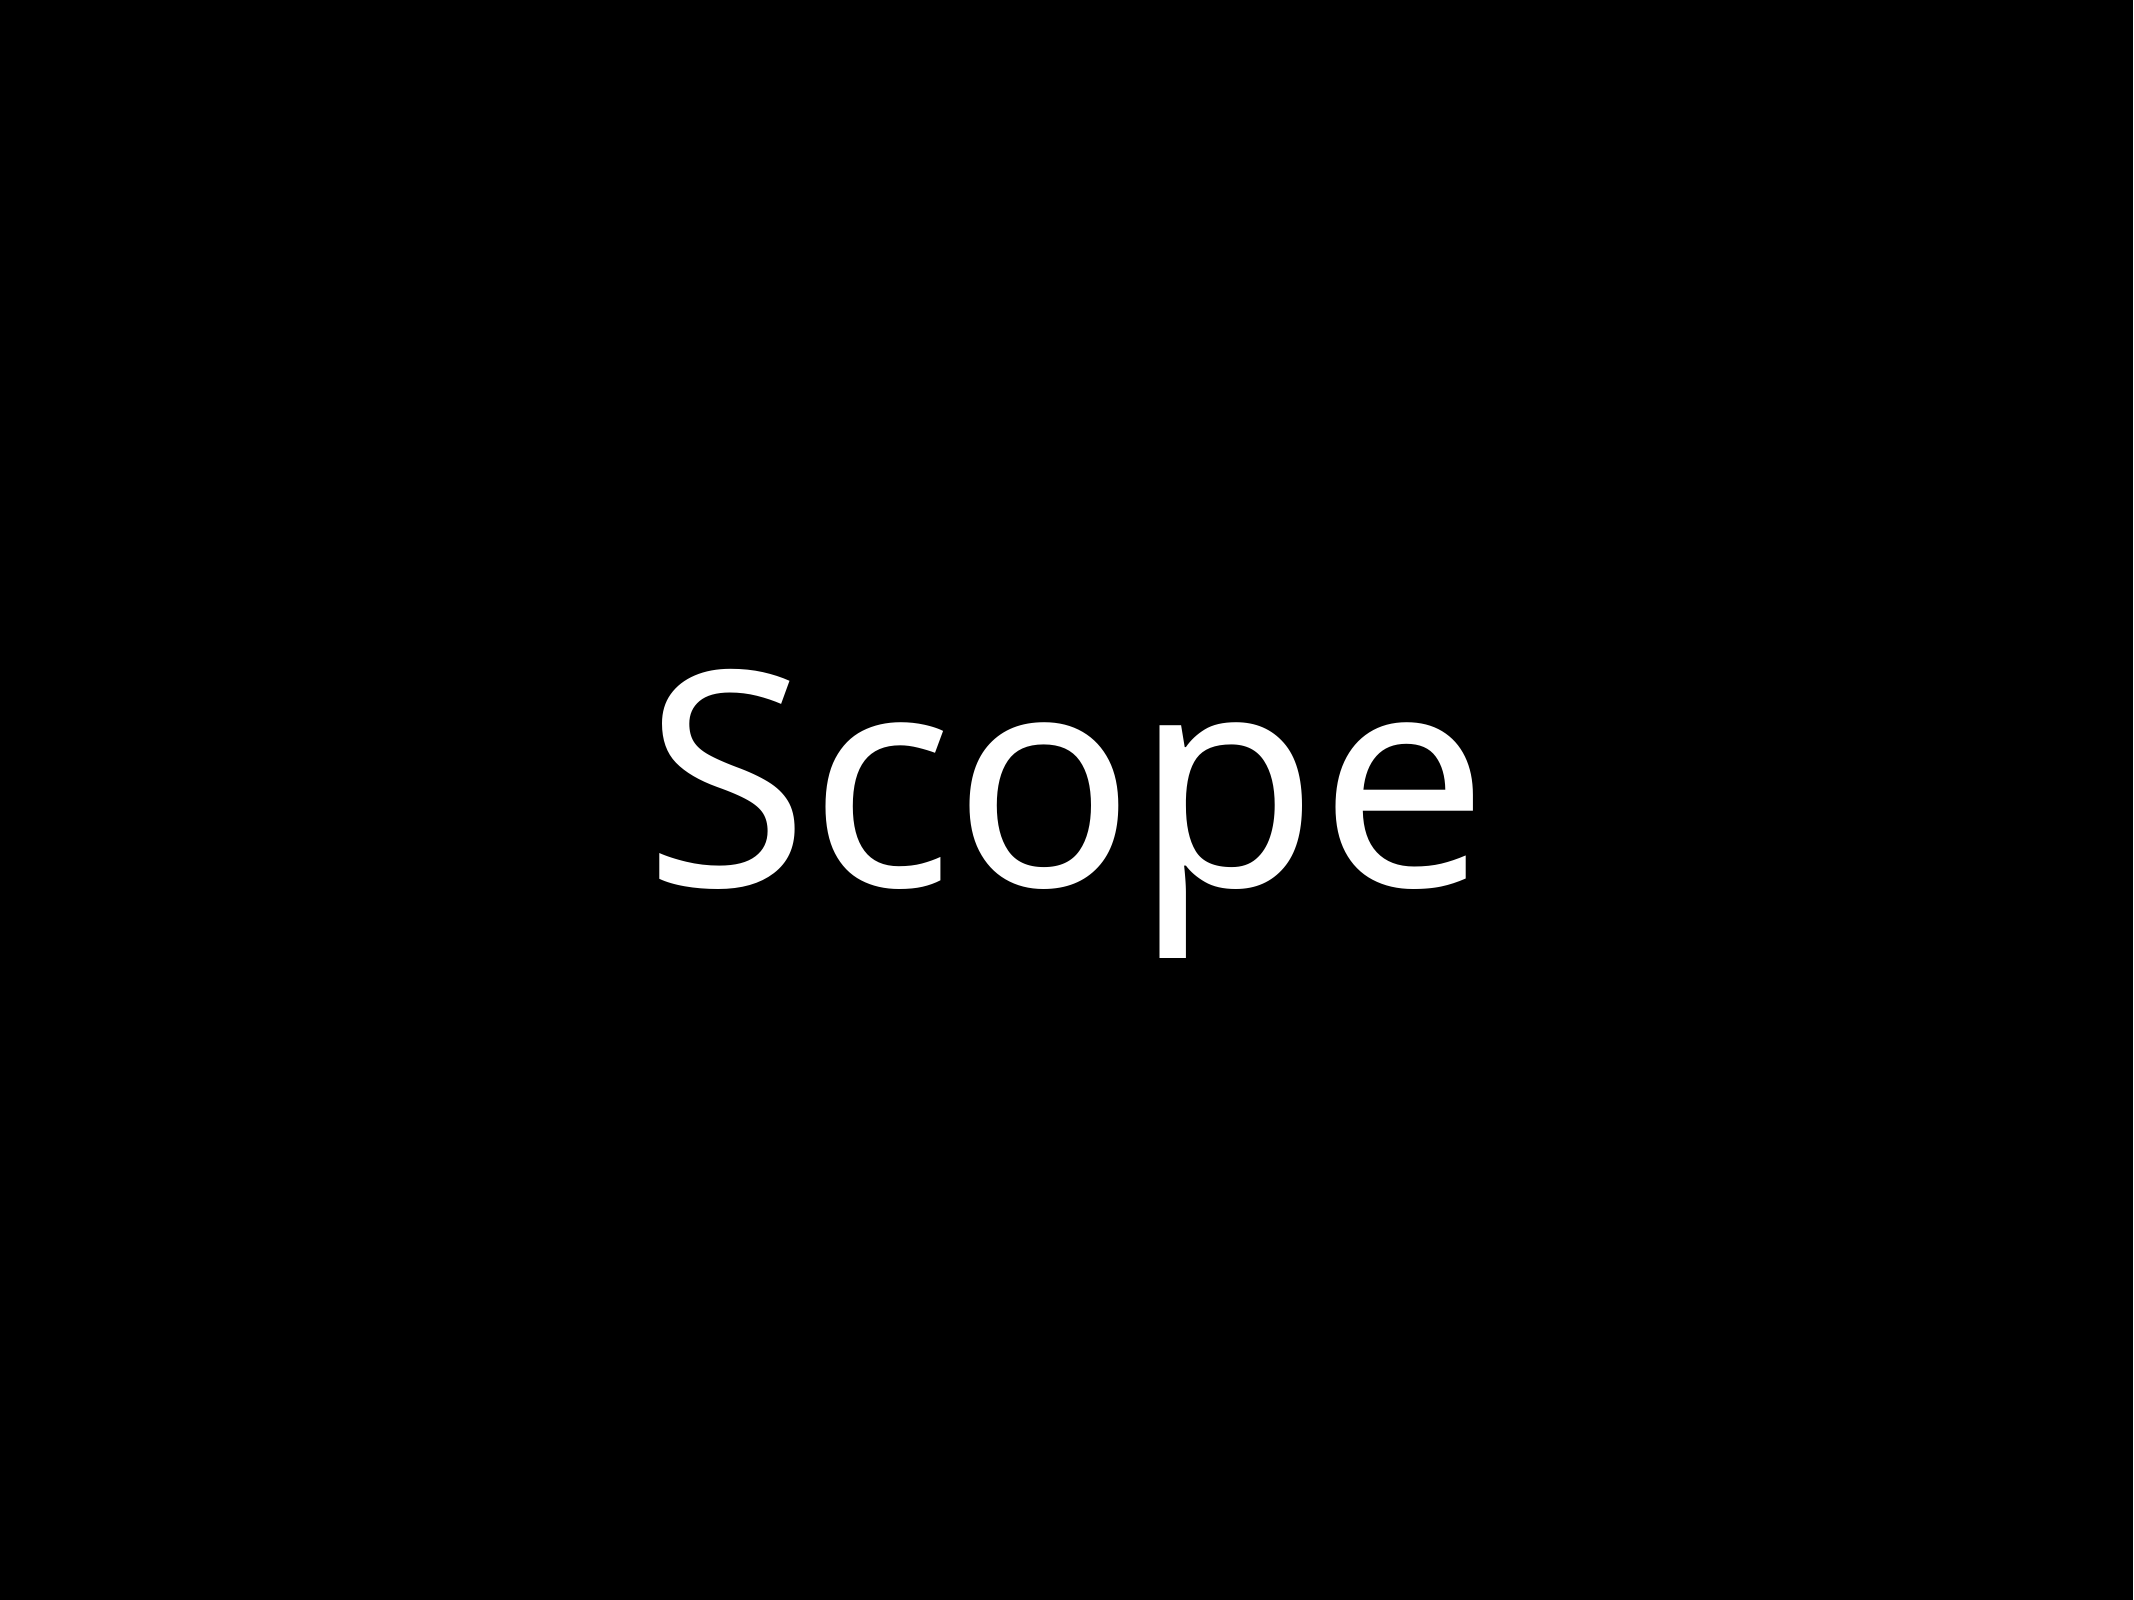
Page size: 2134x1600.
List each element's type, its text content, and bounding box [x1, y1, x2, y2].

title Scope [207, 366, 1926, 1168]
